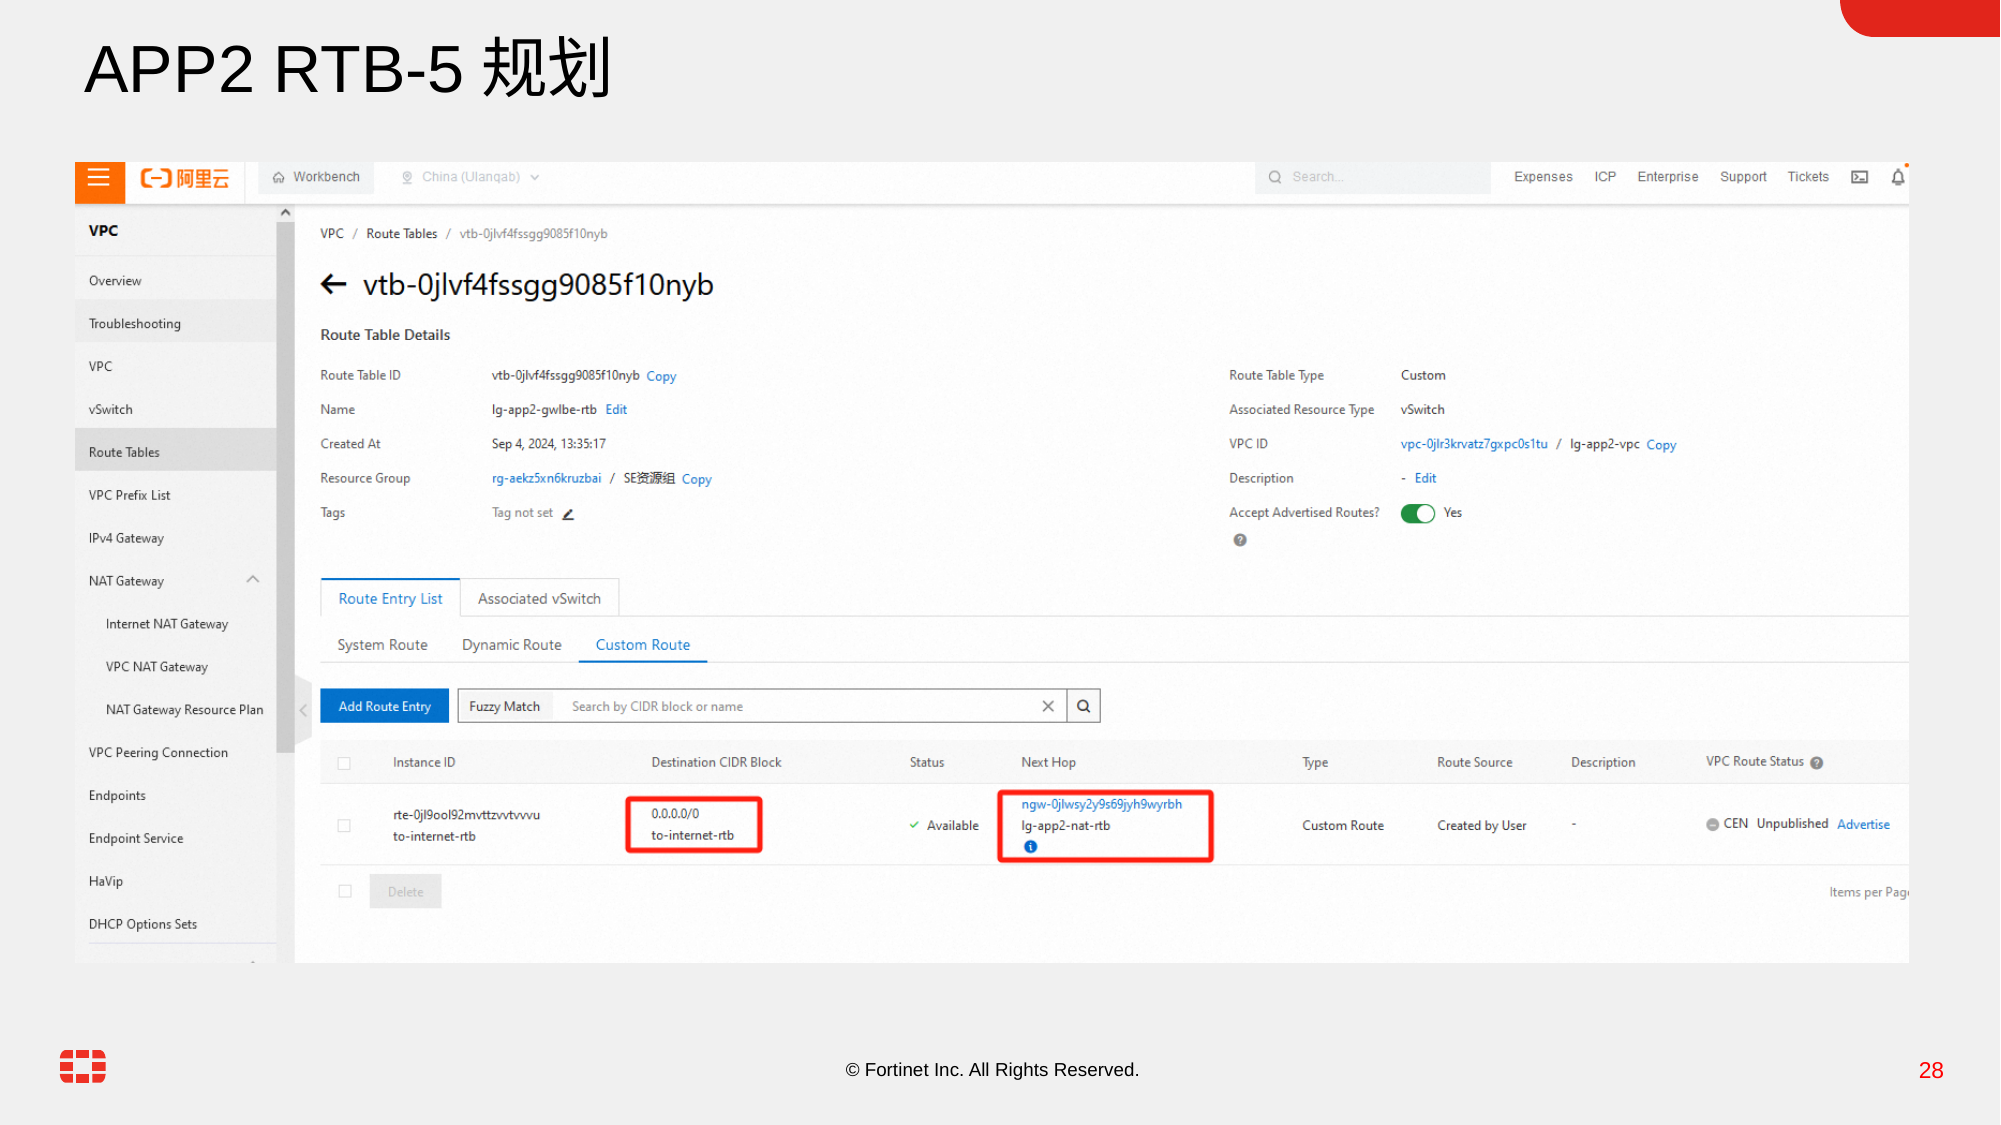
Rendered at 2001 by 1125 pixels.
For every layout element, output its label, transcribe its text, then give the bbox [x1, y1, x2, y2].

text_box APP2 RTB-5规划 [69, 28, 630, 115]
picture [75, 162, 1909, 963]
